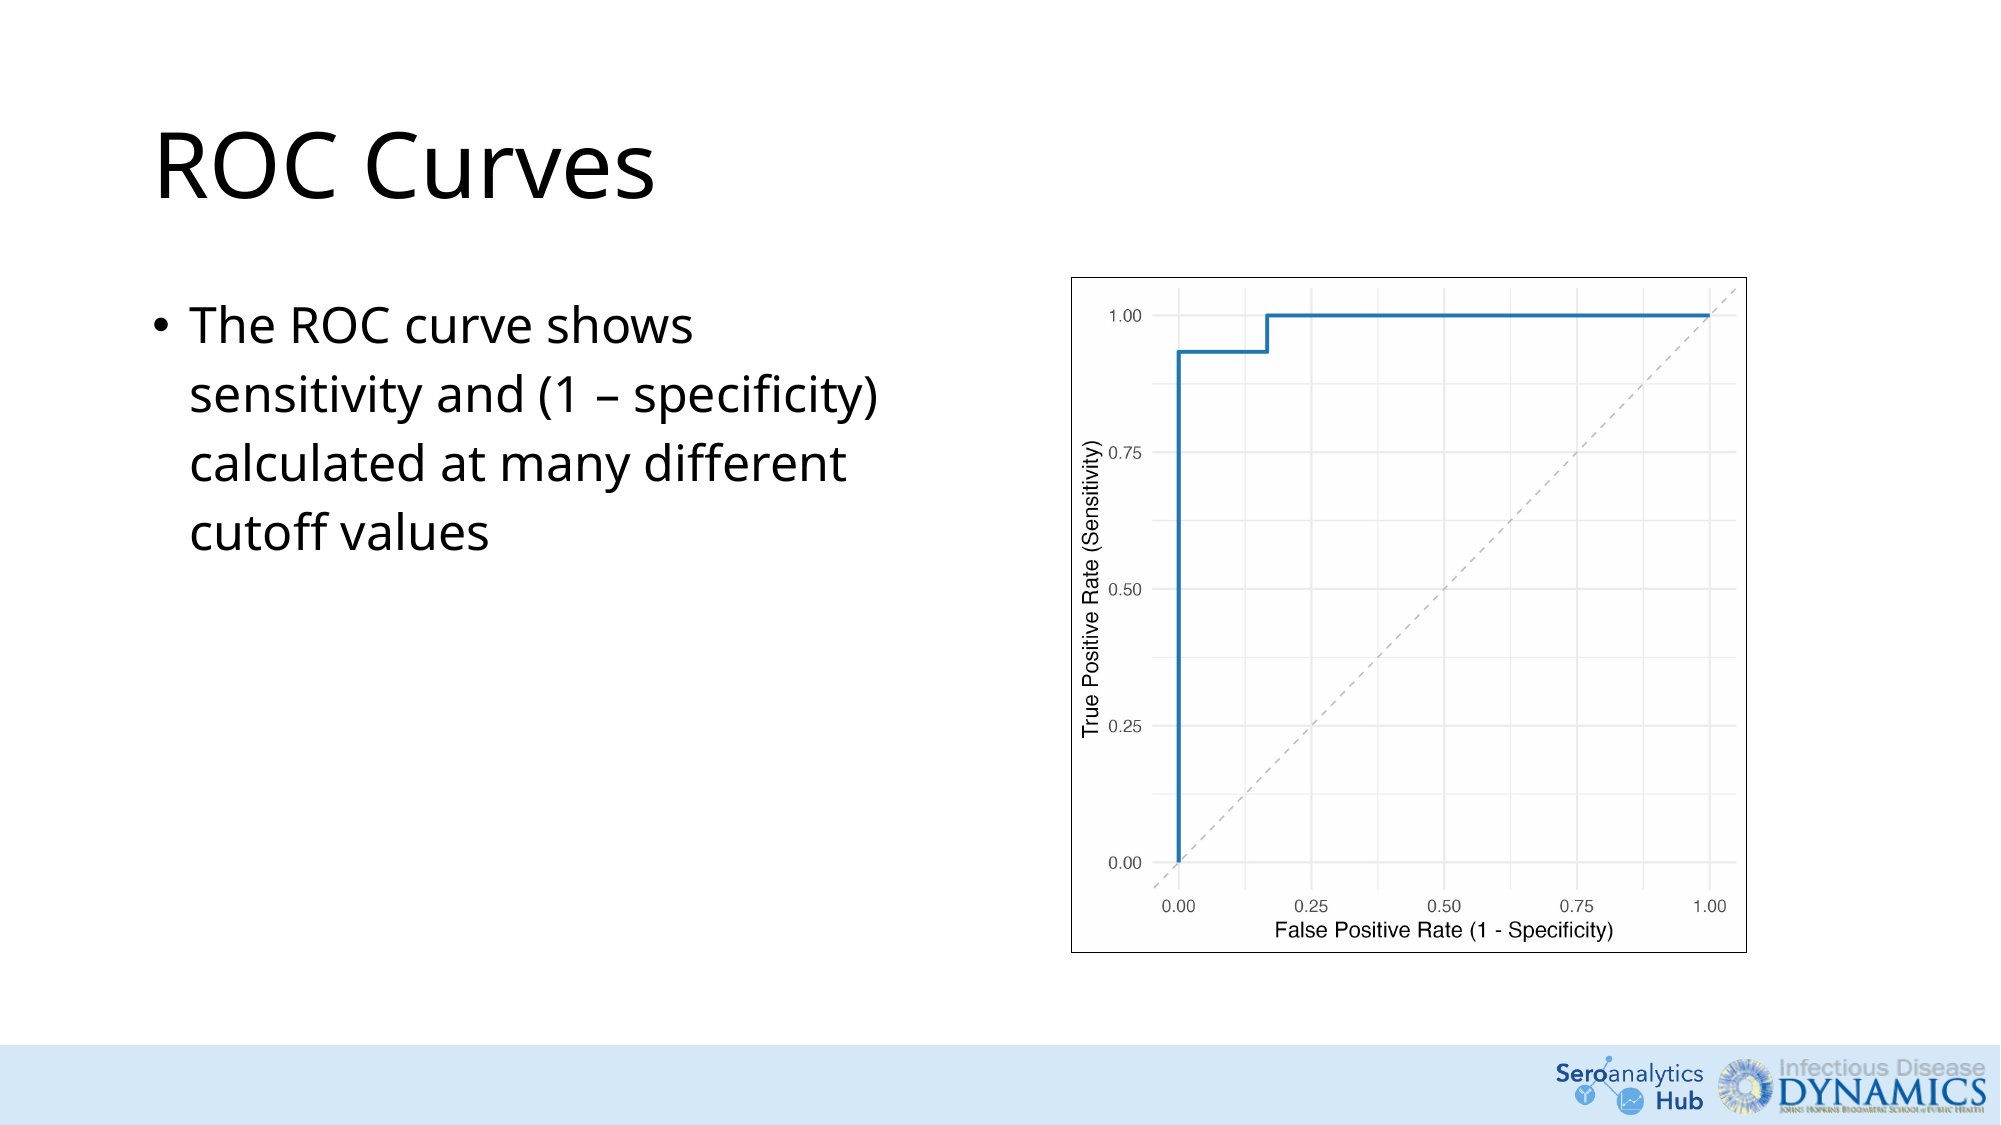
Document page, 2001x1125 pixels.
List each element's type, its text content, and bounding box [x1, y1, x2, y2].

picture [1719, 1059, 1986, 1115]
list The ROC curve shows sensitivity and (1 – specificity) calculated at many different cutoff values [137, 277, 928, 992]
title ROC Curves [137, 59, 1863, 278]
picture [1071, 276, 1748, 953]
